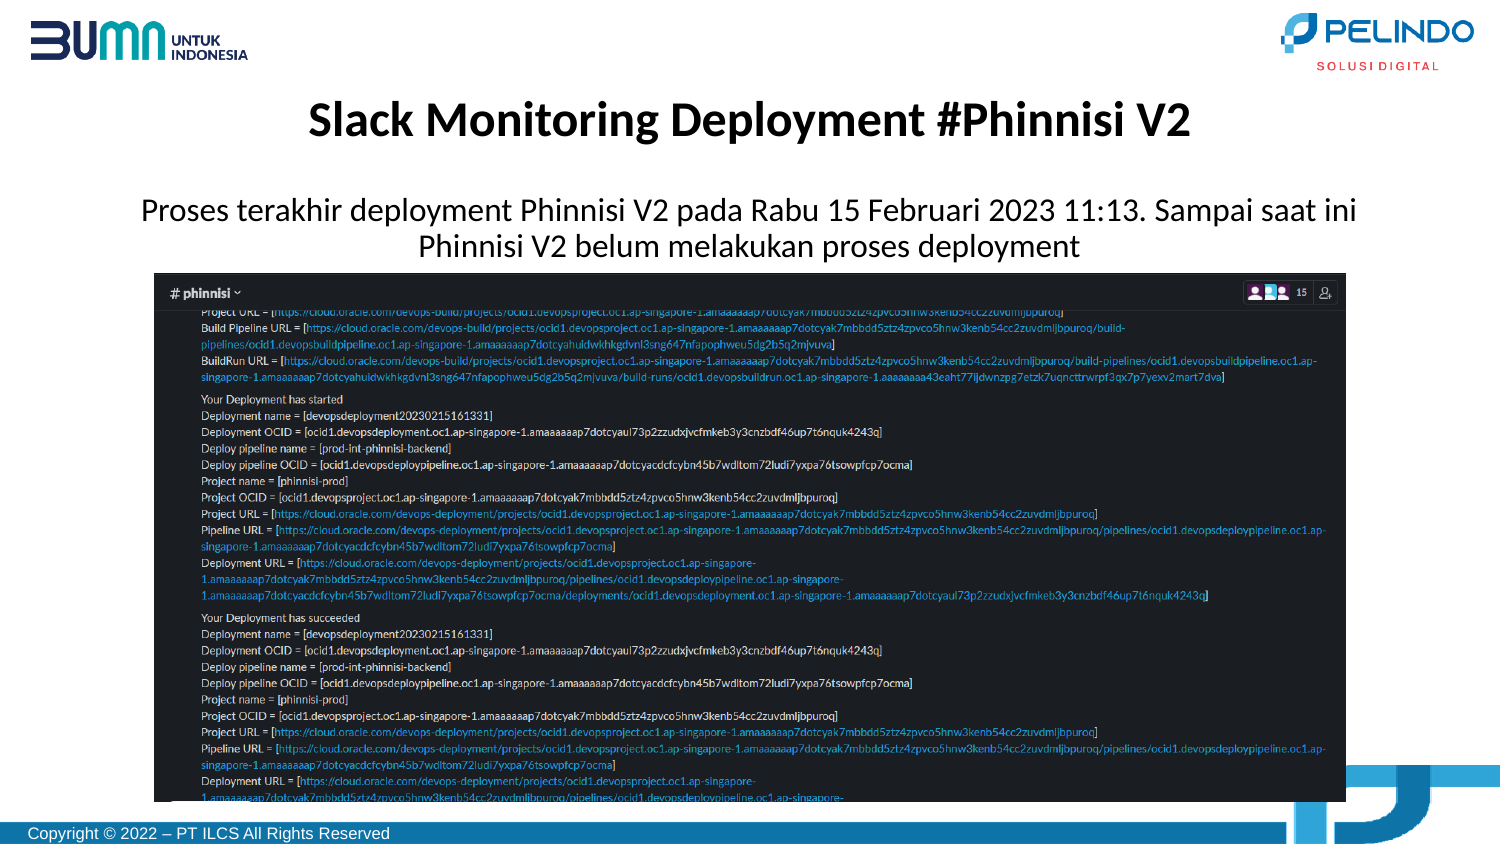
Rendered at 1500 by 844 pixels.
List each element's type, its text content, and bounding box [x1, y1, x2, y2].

picture [1281, 13, 1475, 76]
title Slack Monitoring Deployment #Phinnisi V2 Proses terakhir deployment Phinnisi V2 pada Rabu 15 Februari 2023 11:13. Sampai saat ini Phinnisi V2 belum melakukan proses deployment [104, 88, 1396, 329]
picture [0, 273, 1500, 844]
picture [31, 21, 248, 61]
